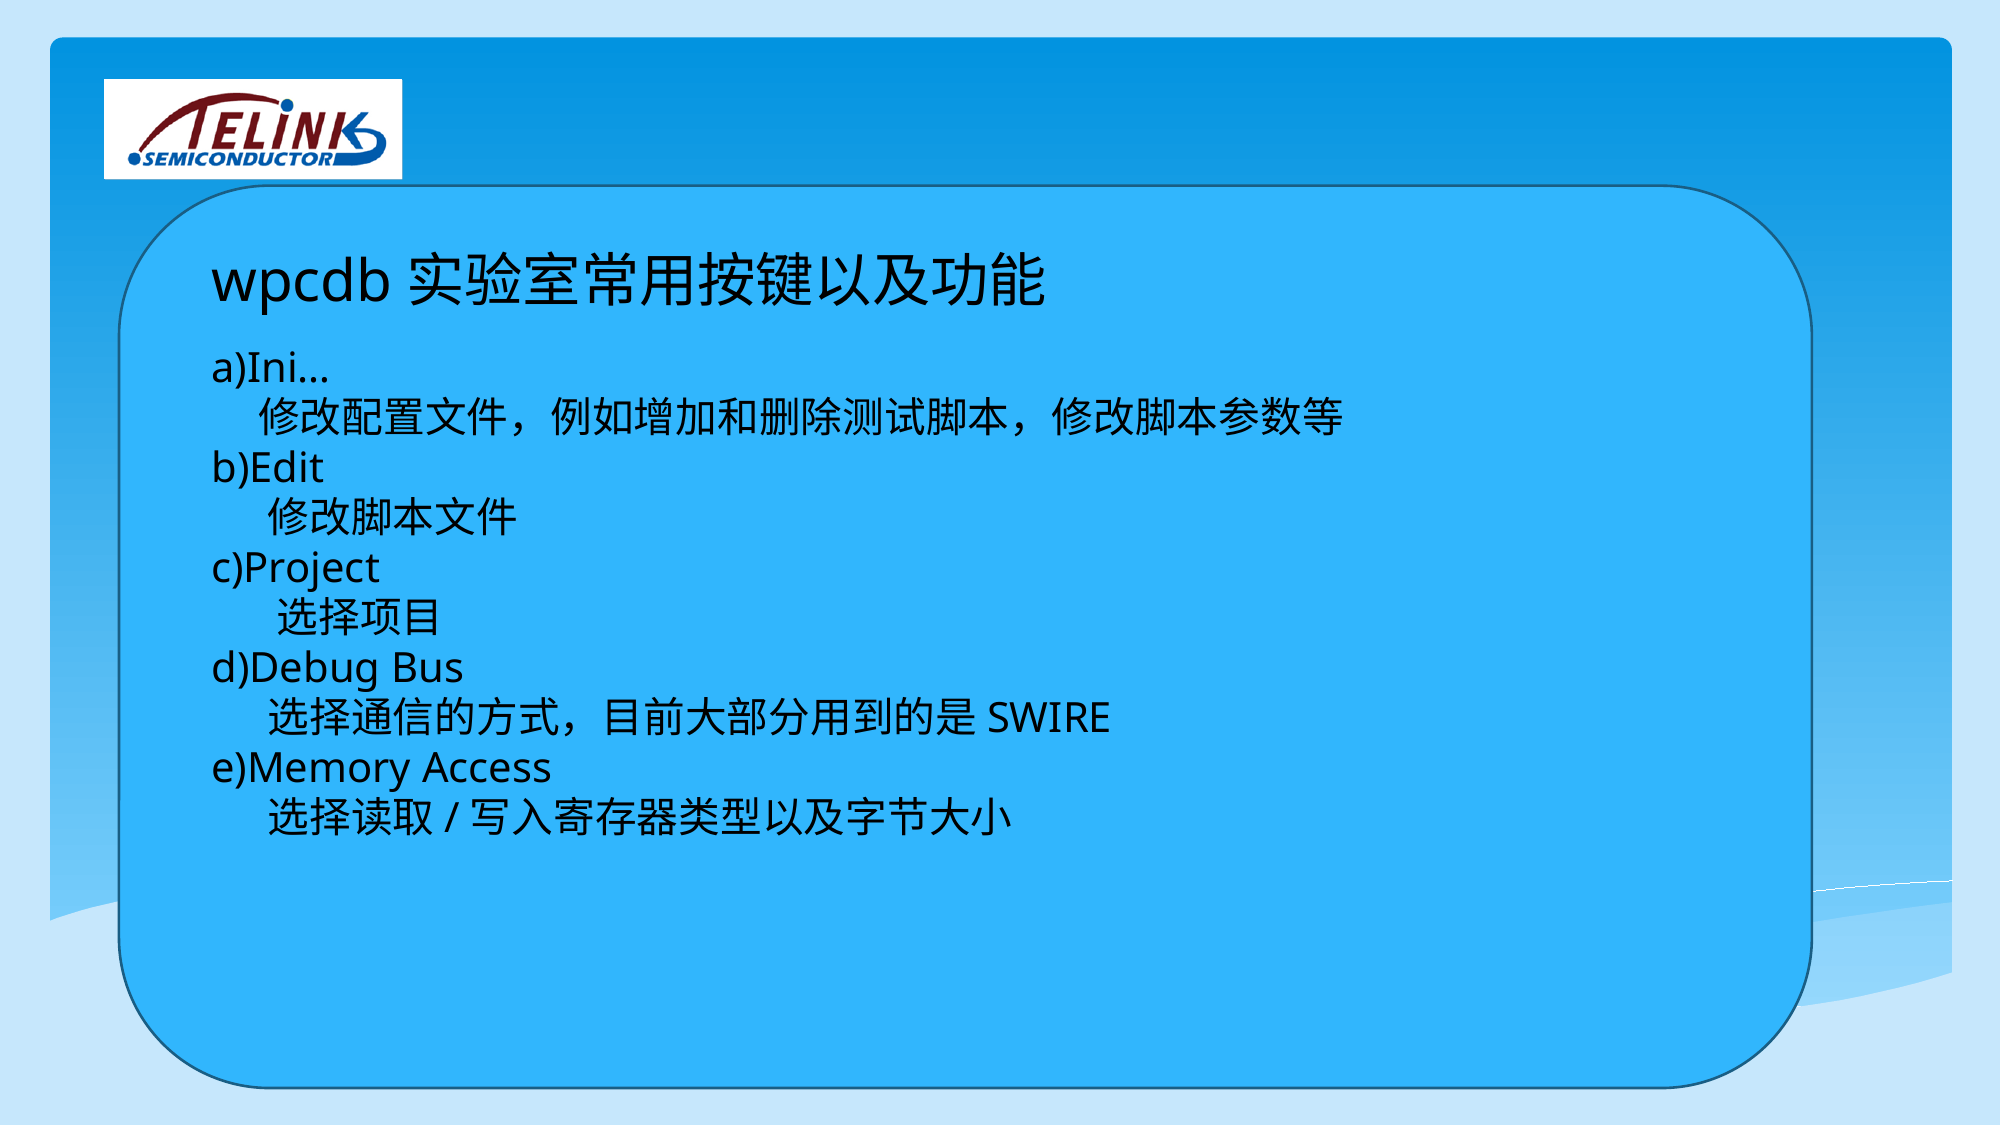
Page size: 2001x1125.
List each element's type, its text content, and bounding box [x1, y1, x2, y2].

picture [104, 80, 403, 180]
text_box [117, 184, 1814, 1090]
text_box a)Ini… 修改配置文件，例如增加和删除测试脚本，修改脚本参数等 b)Edit 修改脚本文件 c)Project 选择项目 d)Debug Bus 选择通信的方式，目前大部分用到的是SWIRE e)Memory Access 选择读取/写入寄存器类型以及字节大小 [196, 333, 1735, 894]
text_box wpcdb实验室常用按键以及功能 [196, 235, 1735, 333]
